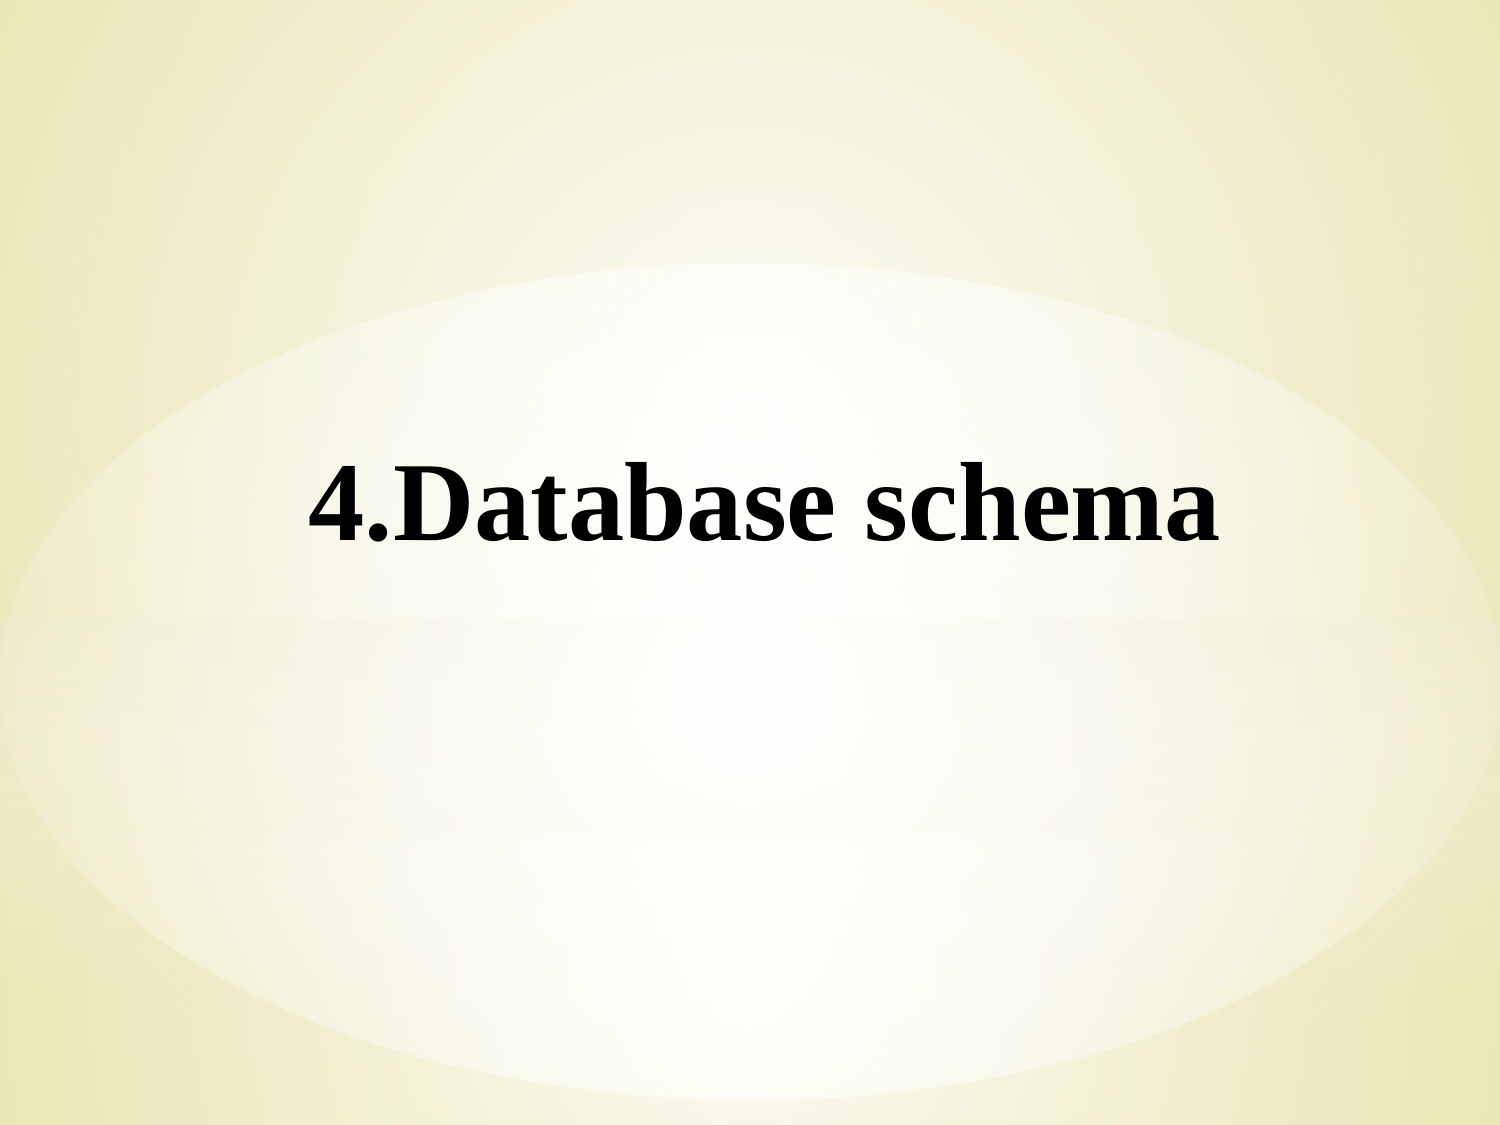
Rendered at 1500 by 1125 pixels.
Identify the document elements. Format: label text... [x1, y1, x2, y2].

text_box 4.Database schema [293, 420, 1237, 571]
